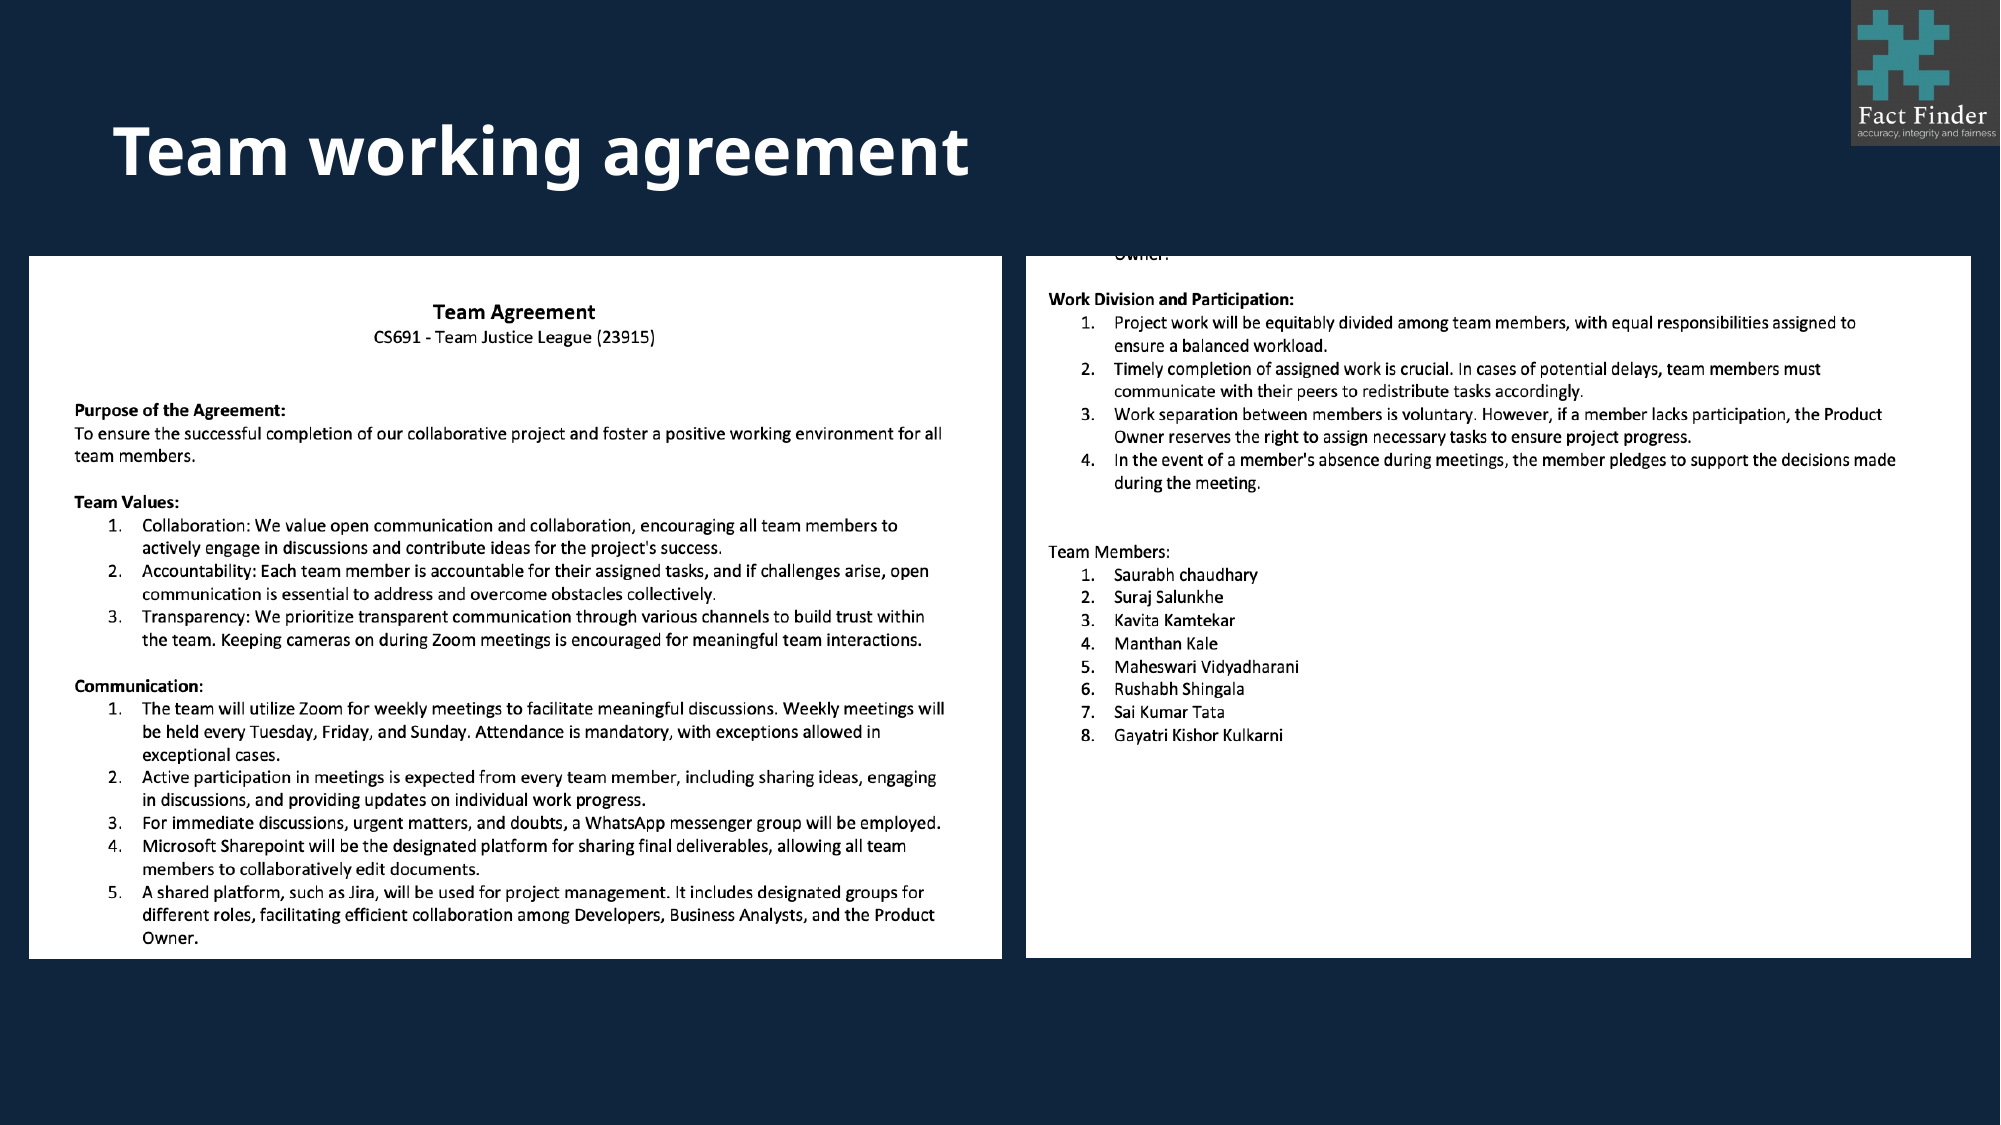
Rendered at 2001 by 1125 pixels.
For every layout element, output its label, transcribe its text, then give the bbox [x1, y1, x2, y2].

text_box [1026, 256, 1971, 958]
title Team working agreement [97, 83, 1822, 225]
picture [1851, 0, 2000, 146]
picture [29, 256, 1002, 959]
